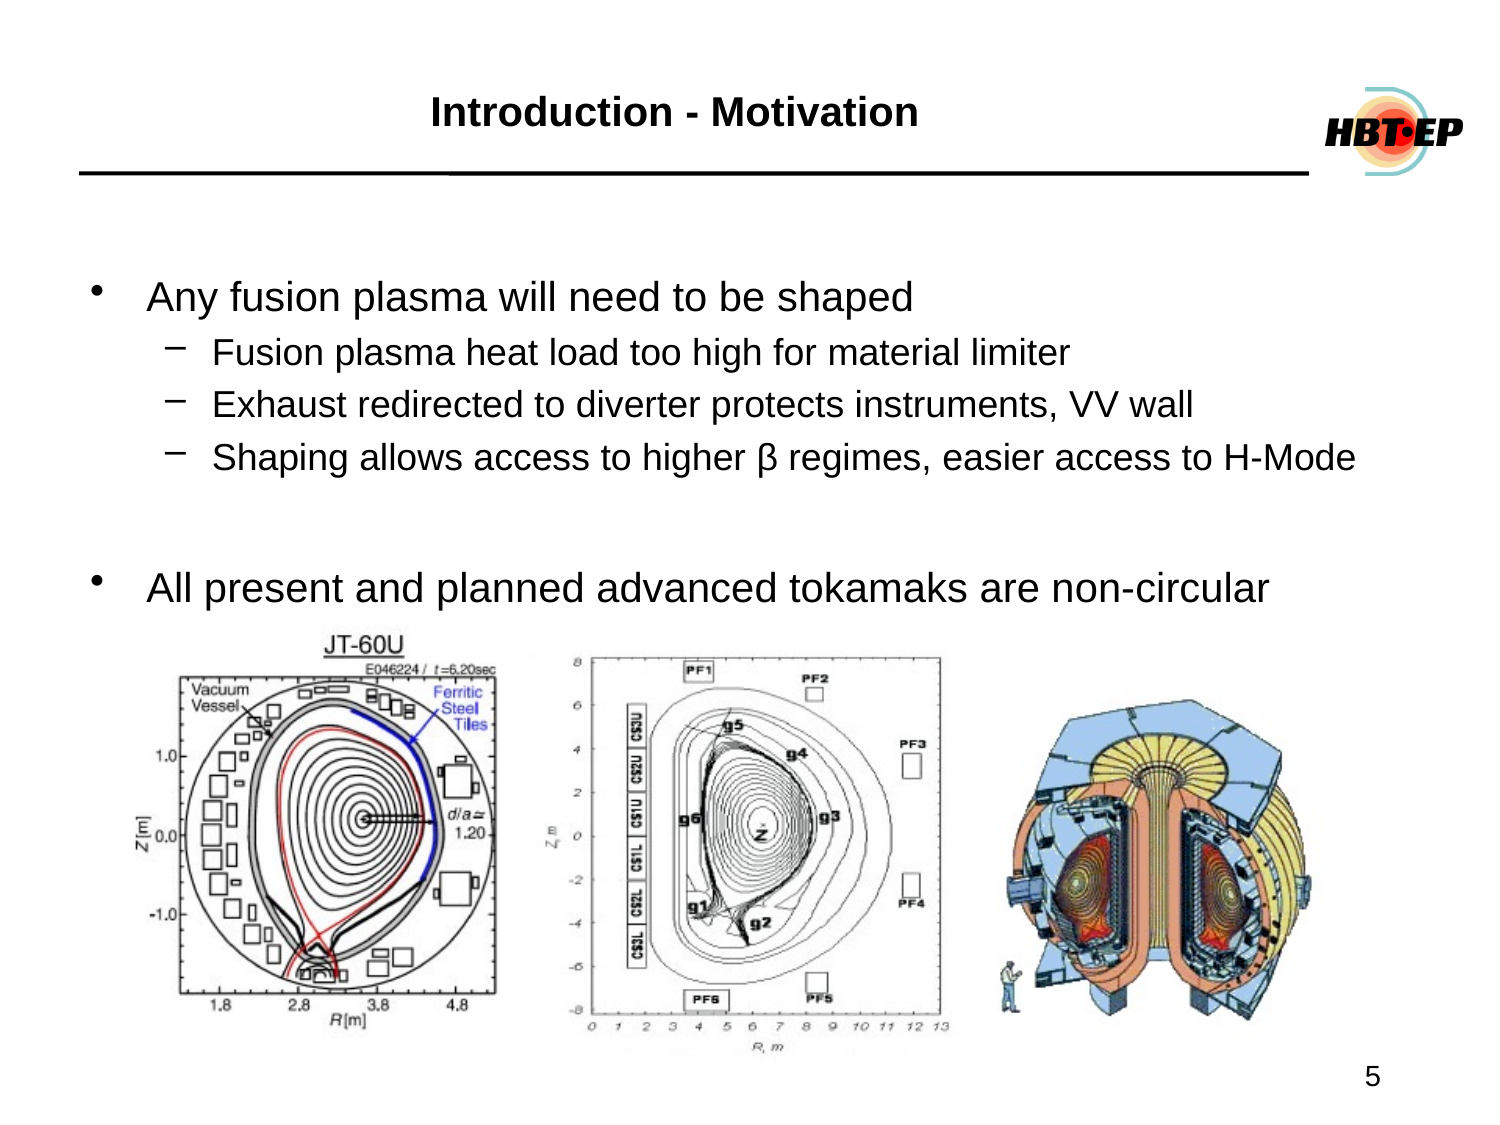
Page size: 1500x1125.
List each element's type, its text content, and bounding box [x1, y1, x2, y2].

title Introduction - Motivation [37, 53, 1313, 166]
picture [1325, 87, 1463, 176]
list Any fusion plasma will need to be shaped Fusion plasma heat load too high for material limiter Exhaust redirected to diverter protects instruments, VV wall Shaping allows access to higher β regimes, easier access to H-Mode All present and planned advanced tokamaks are non-circular [75, 262, 1425, 1005]
picture [72, 612, 1330, 1071]
